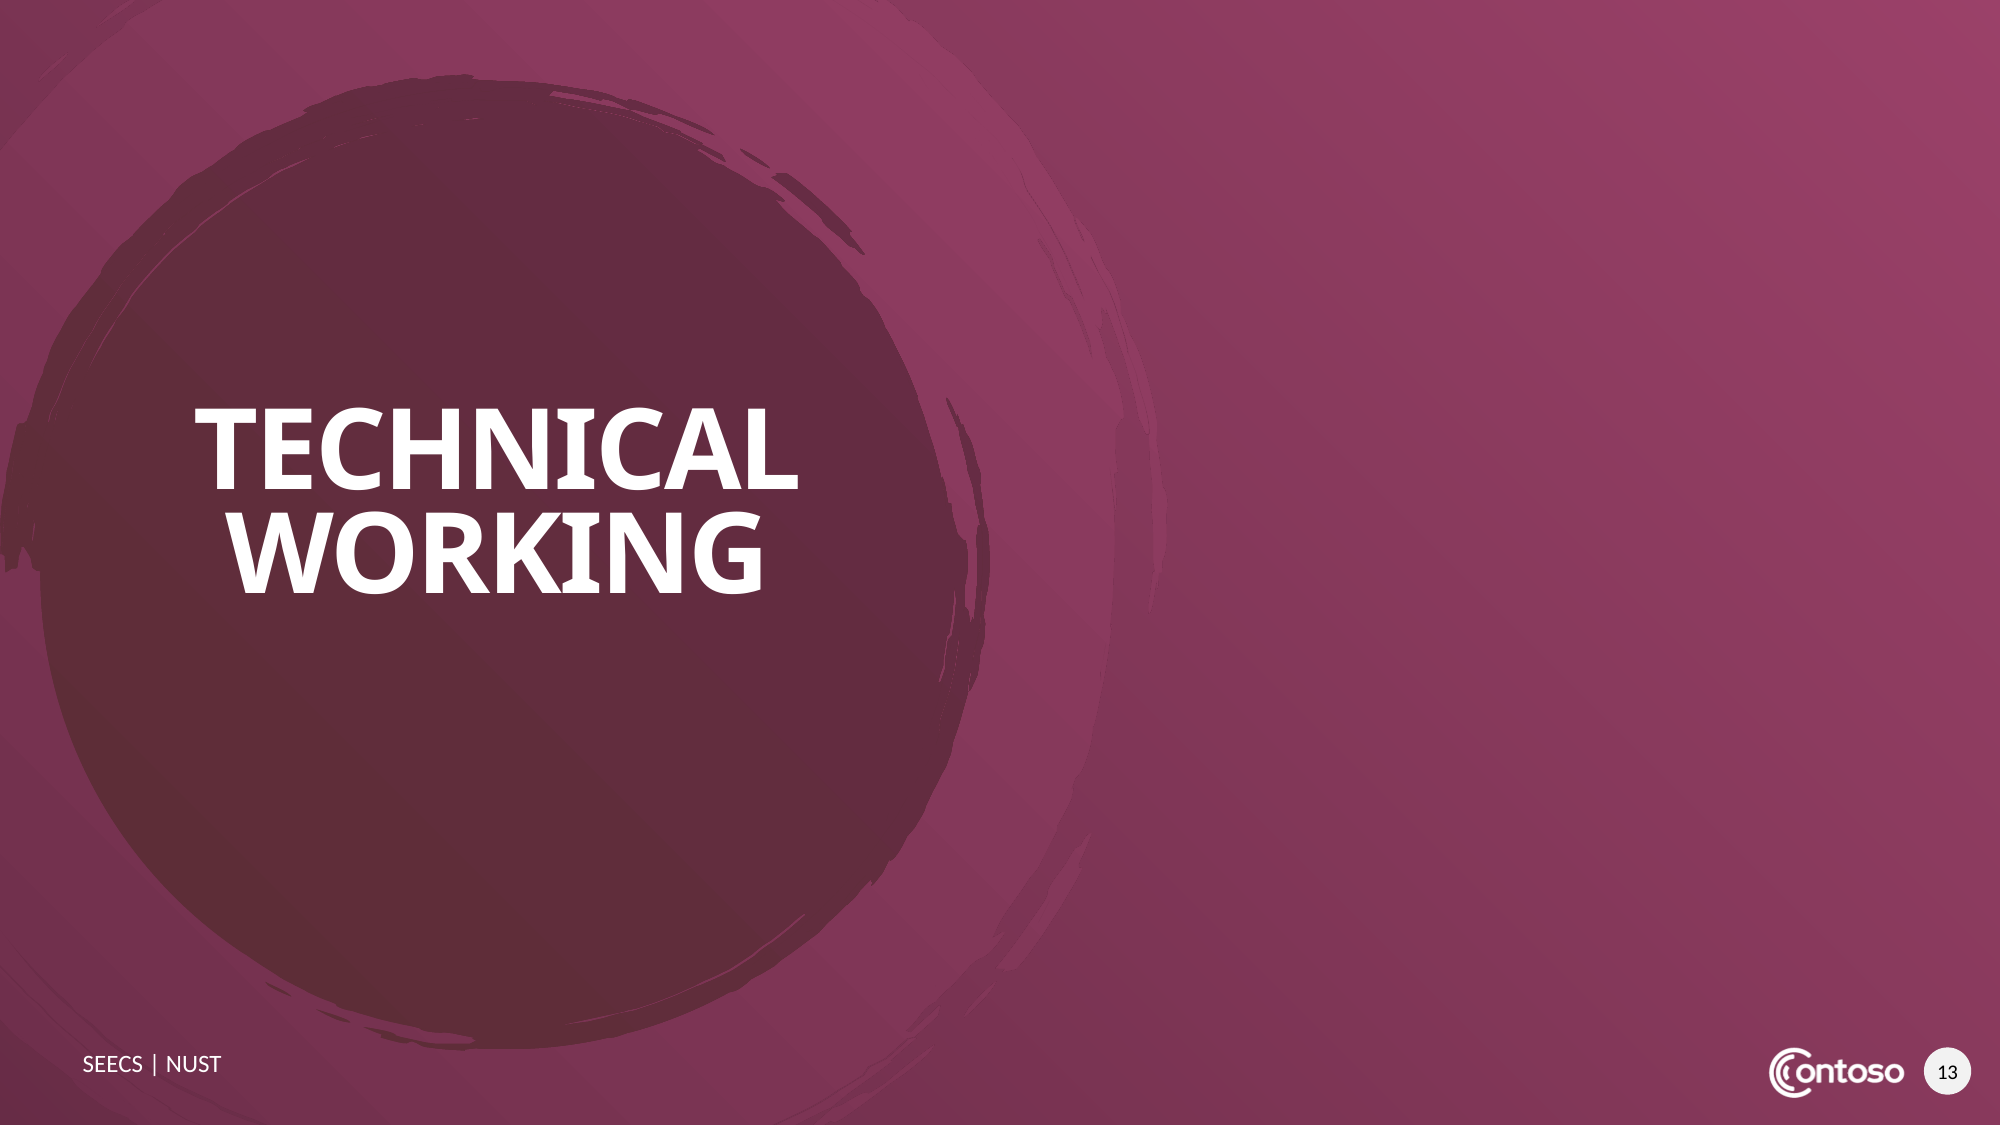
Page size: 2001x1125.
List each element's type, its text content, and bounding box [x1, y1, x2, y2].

slide_number 13 [1923, 1047, 1972, 1095]
picture [1764, 1043, 1909, 1099]
title Technical working [39, 226, 956, 616]
footer SEECS | NUST [82, 1044, 758, 1082]
